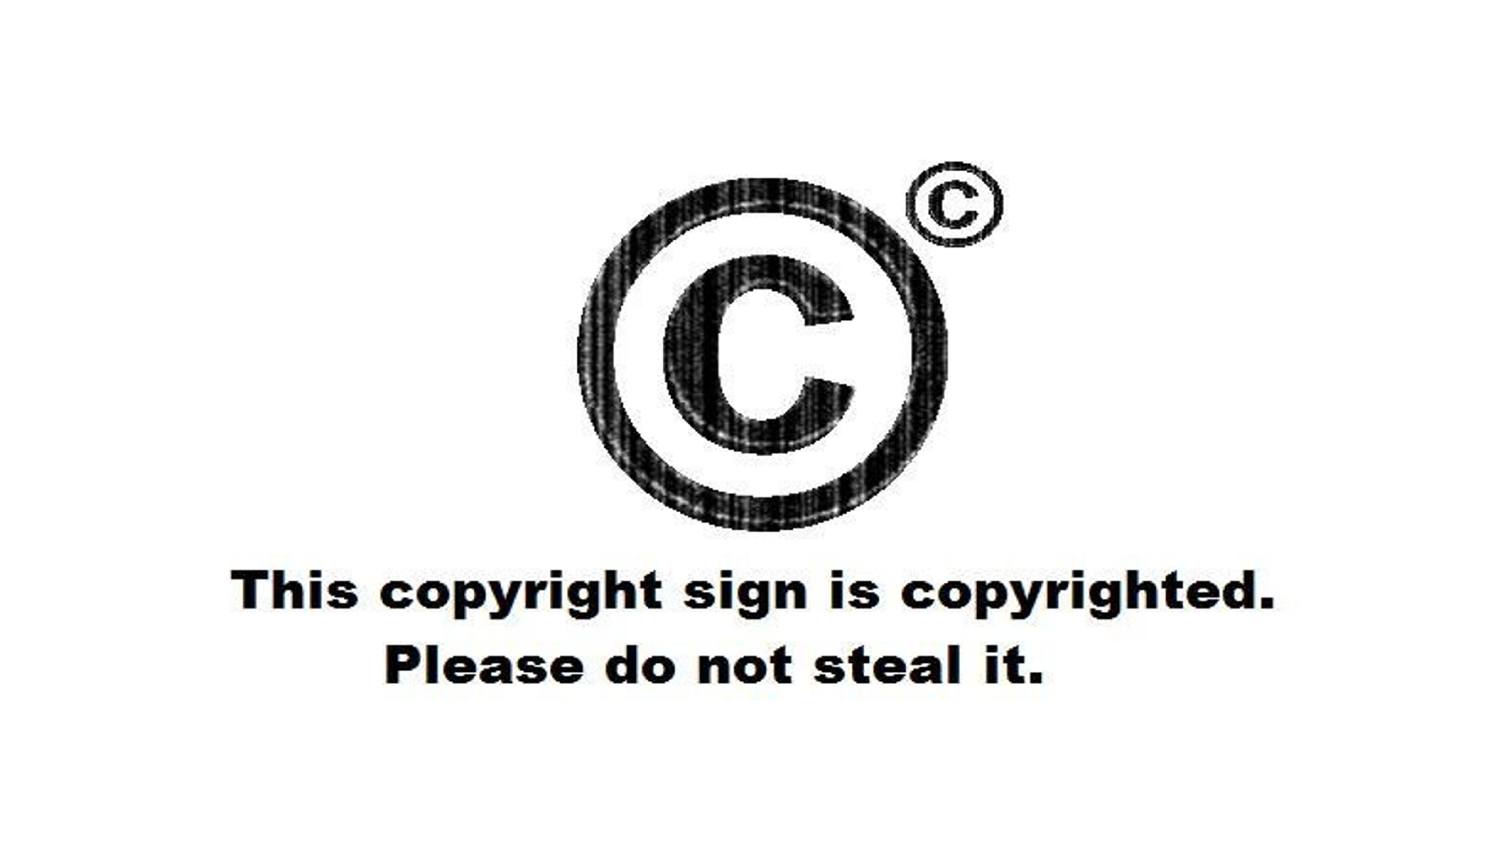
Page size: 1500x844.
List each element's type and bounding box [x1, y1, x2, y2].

picture [107, 0, 1393, 844]
